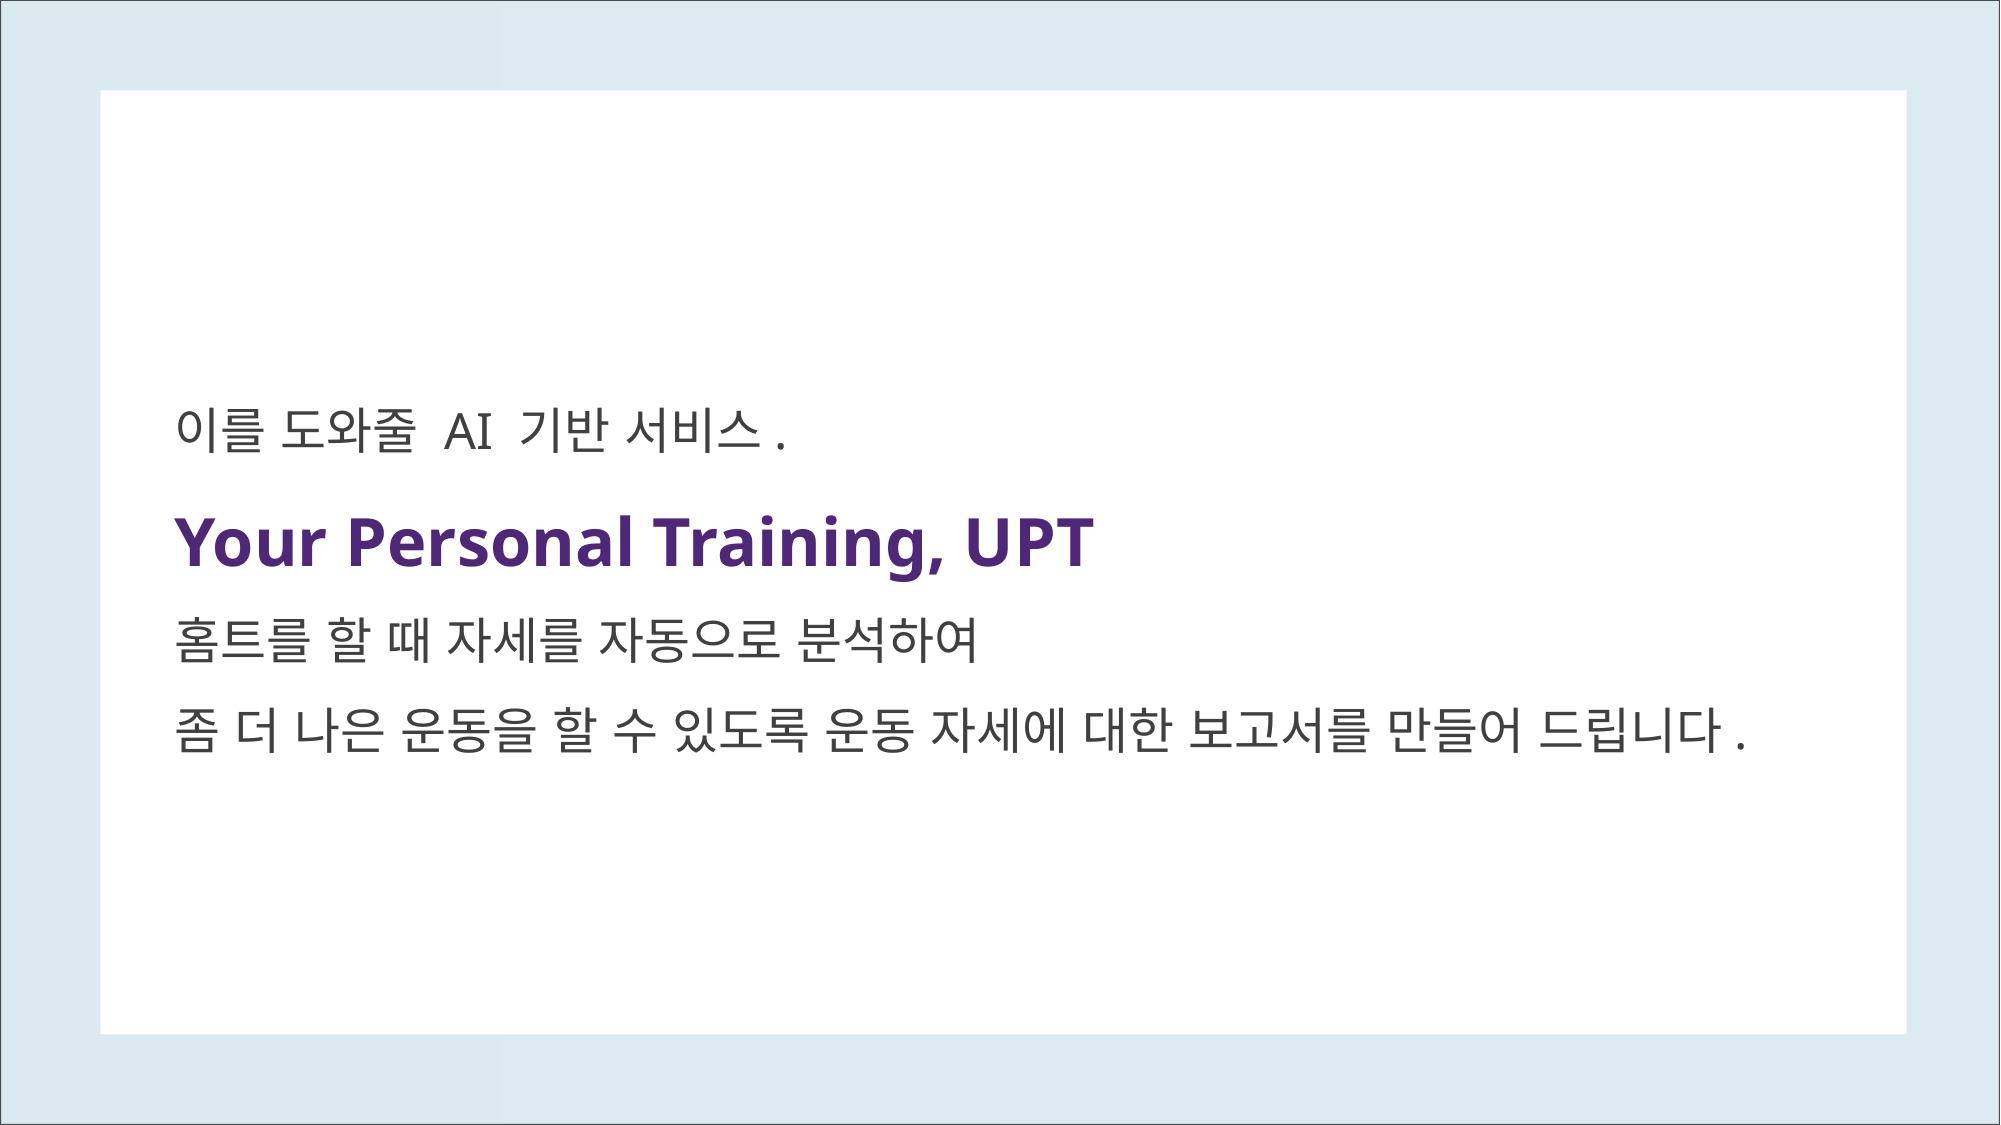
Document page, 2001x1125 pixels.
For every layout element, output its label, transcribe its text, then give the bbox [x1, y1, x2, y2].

text_box [99, 89, 1908, 1035]
text_box 이를 도와줄 AI 기반 서비스. Your Personal Training, UPT 홈트를 할 때 자세를 자동으로 분석하여 좀 더 나은 운동을 할 수 있도록 운동 자세에 대한 보고서를 만들어 드립니다. [159, 362, 1791, 768]
text_box [0, 0, 2000, 1125]
